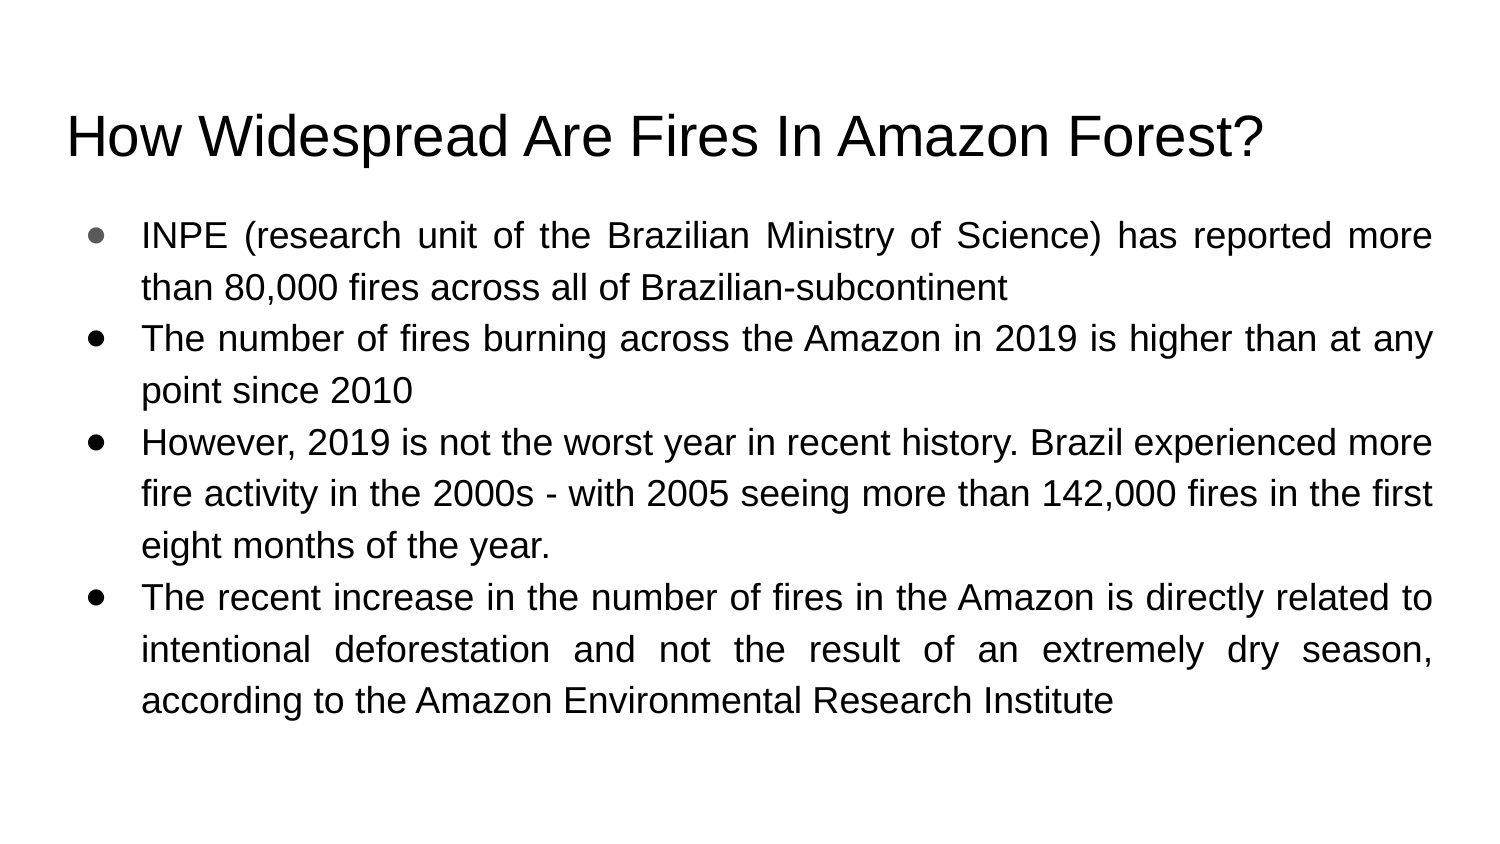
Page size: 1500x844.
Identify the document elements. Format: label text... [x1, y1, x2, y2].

title How Widespread Are Fires In Amazon Forest? [51, 72, 1449, 167]
list INPE (research unit of the Brazilian Ministry of Science) has reported more than 80,000 fires across all of Brazilian-subcontinent The number of fires burning across the Amazon in 2019 is higher than at any point since 2010 However, 2019 is not the worst year in recent history. Brazil experienced more fire activity in the 2000s - with 2005 seeing more than 142,000 fires in the first eight months of the year. The recent increase in the number of fires in the Amazon is directly related to intentional deforestation and not the result of an extremely dry season, according to the Amazon Environmental Research Institute [51, 189, 1449, 820]
